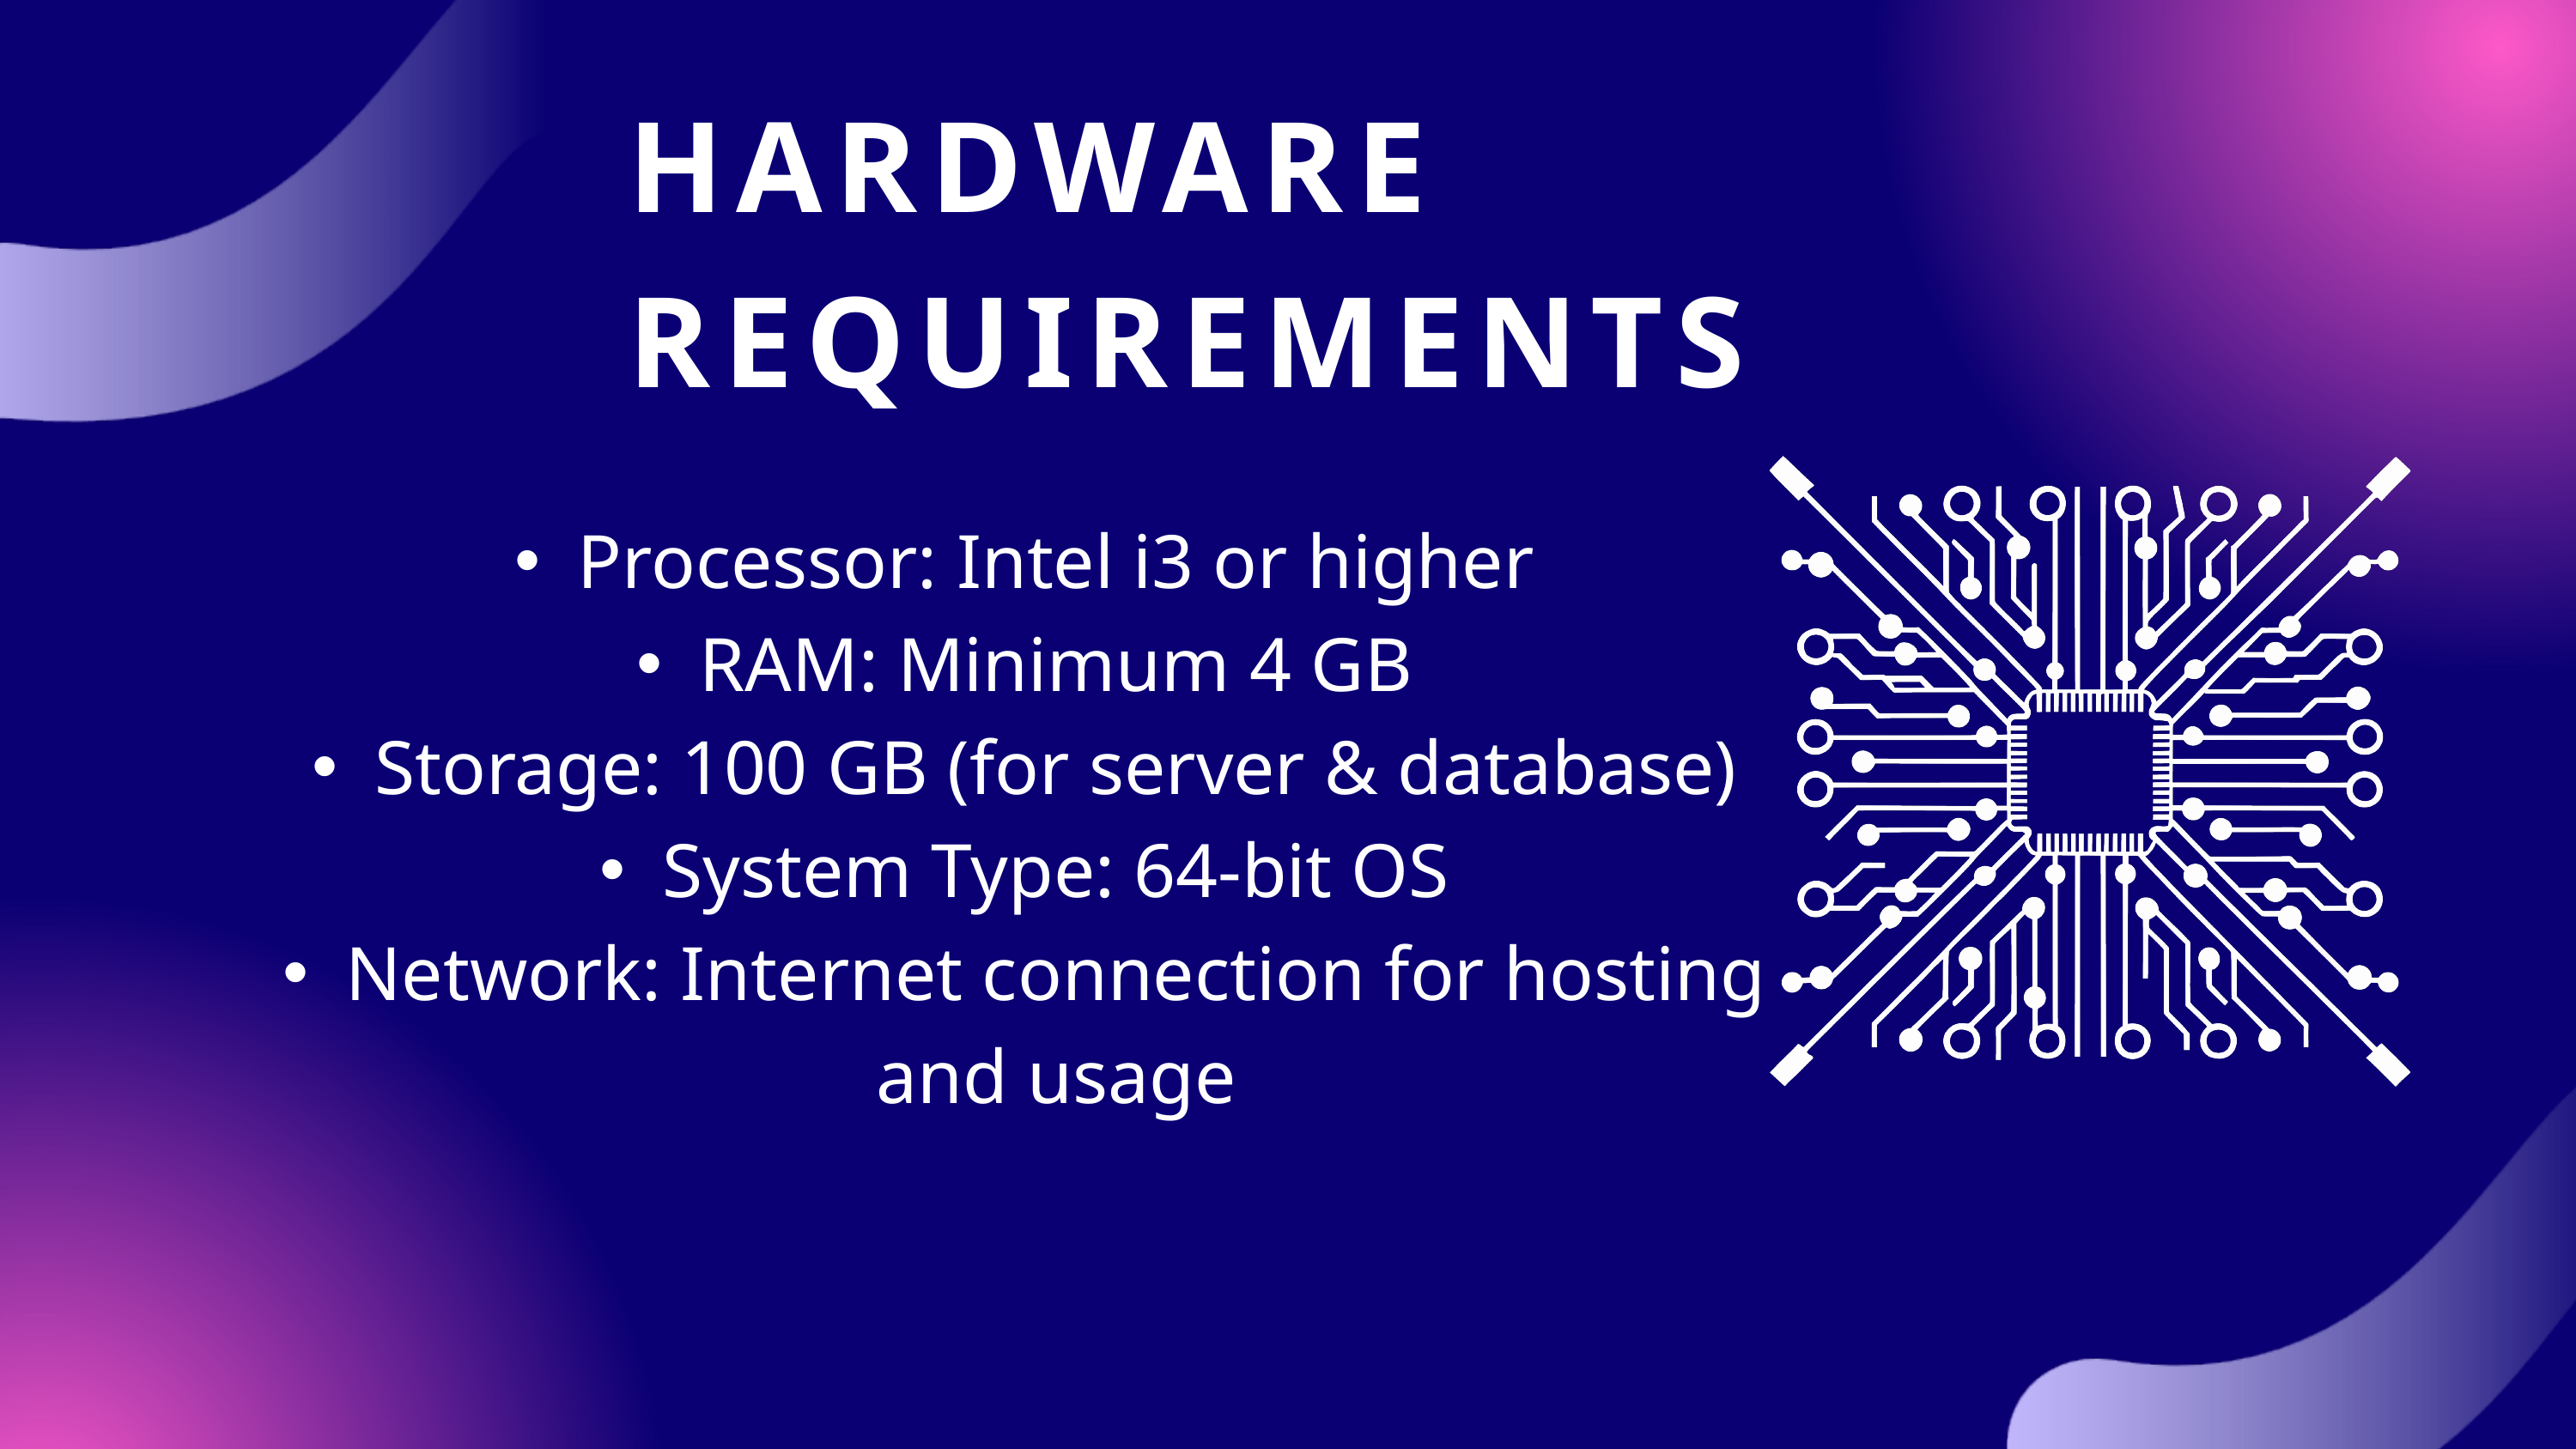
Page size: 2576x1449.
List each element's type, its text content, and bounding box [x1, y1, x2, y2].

text_box [1769, 456, 2411, 1087]
text_box [1871, 0, 2576, 676]
text_box Processor: Intel i3 or higher RAM: Minimum 4 GB Storage: 100 GB (for server & database) System Type: 64-bit OS Network: Internet connection for hosting and usage [217, 500, 1770, 1222]
text_box [2006, 992, 2576, 1449]
text_box [0, 895, 670, 1449]
text_box HARDWARE REQUIREMENTS [628, 62, 1872, 413]
text_box [0, 0, 589, 457]
